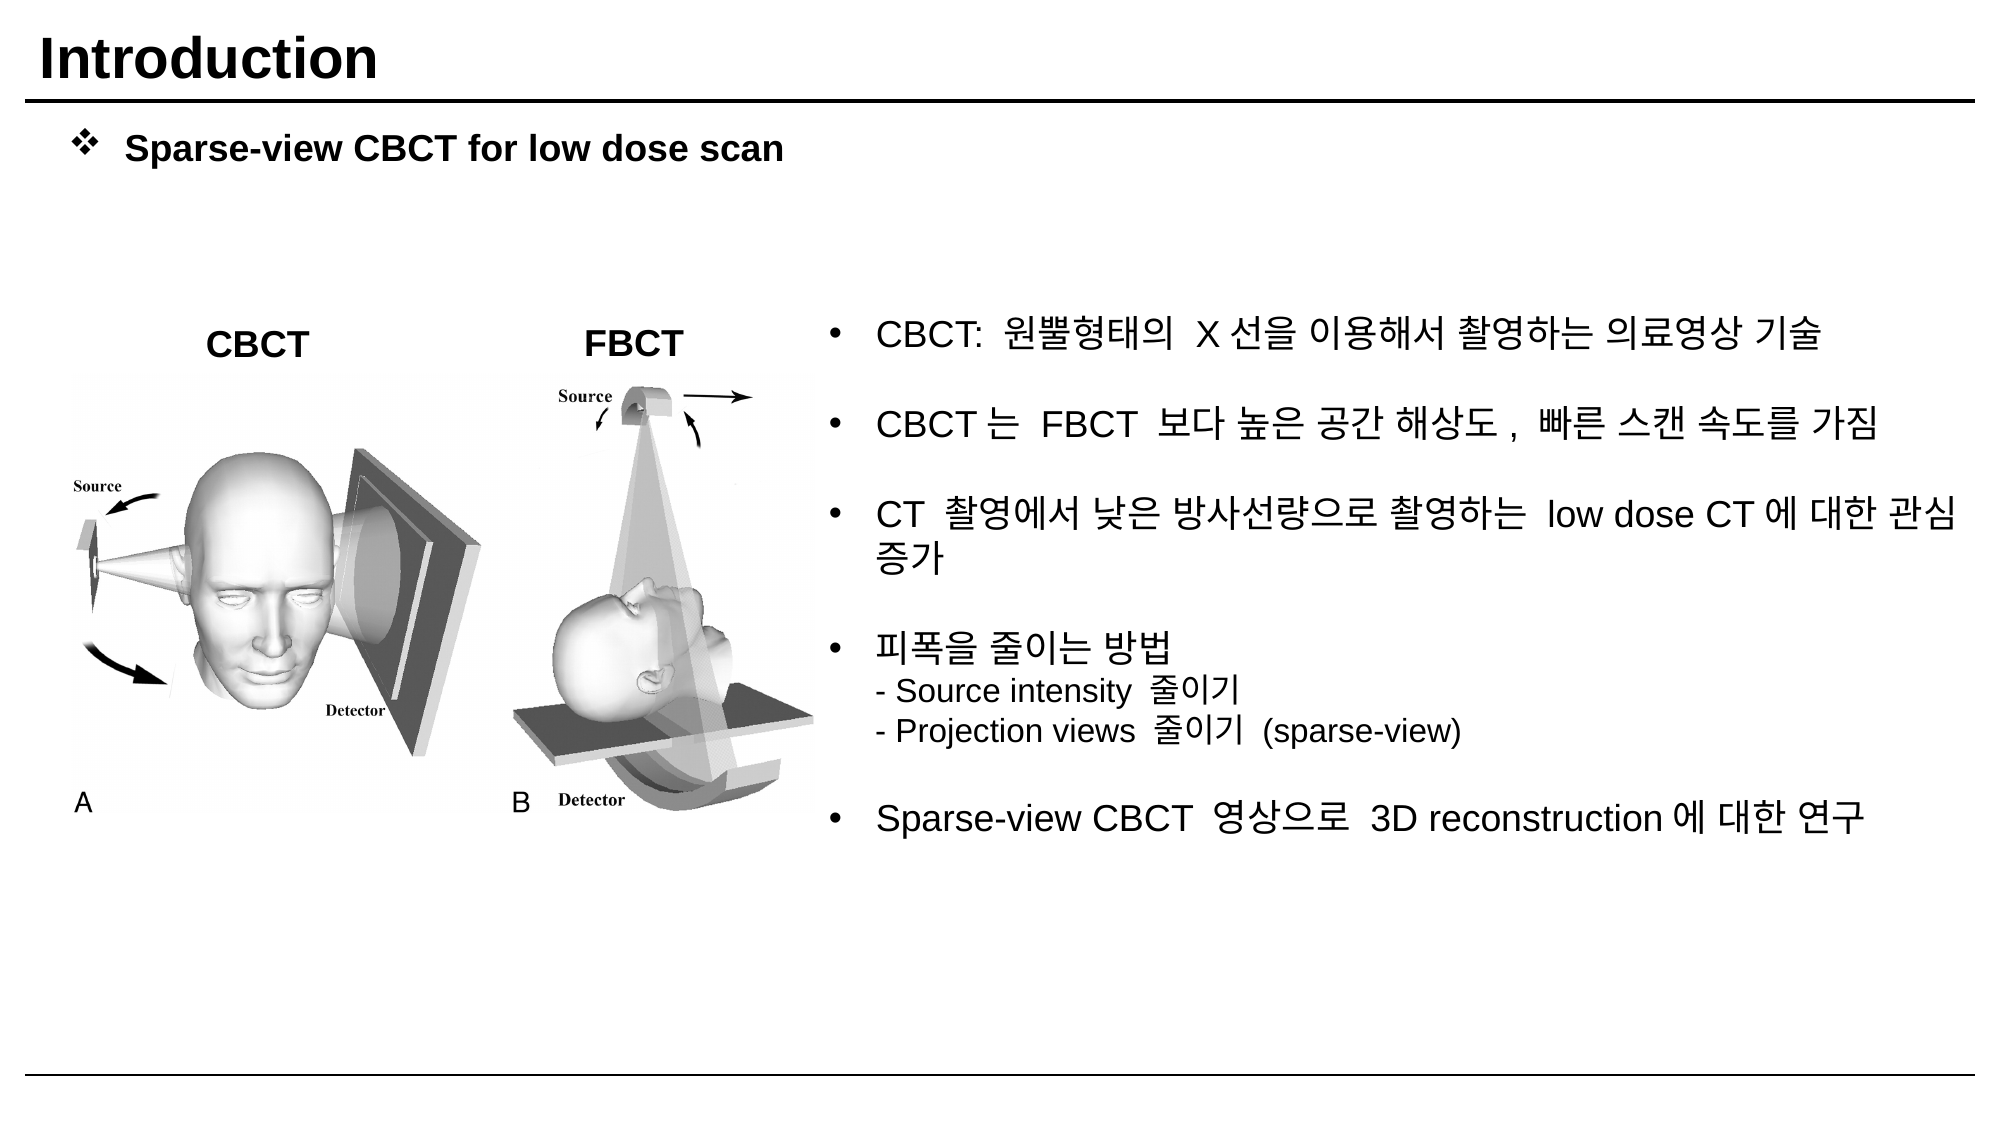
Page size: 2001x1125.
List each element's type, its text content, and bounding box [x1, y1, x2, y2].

picture [71, 373, 815, 813]
text_box Sparse-view CBCT for low dose scan [53, 116, 1361, 177]
text_box CBCT [191, 312, 359, 372]
text_box Introduction [24, 13, 779, 98]
text_box CBCT: 원뿔형태의 X선을 이용해서 촬영하는 의료영상 기술 CBCT는 FBCT 보다 높은 공간 해상도, 빠른 스캔 속도를 가짐 CT 촬영에서 낮은 방사선량으로 촬영하는 low dose CT에 대한 관심 증가 피폭을 줄이는 방법 - Source intensity 줄이기 - Projection views 줄이기 (sparse-view) Sparse-view CBCT 영상으로 3D reconstruction에 대한 연구 [814, 302, 2000, 847]
text_box FBCT [569, 311, 738, 371]
